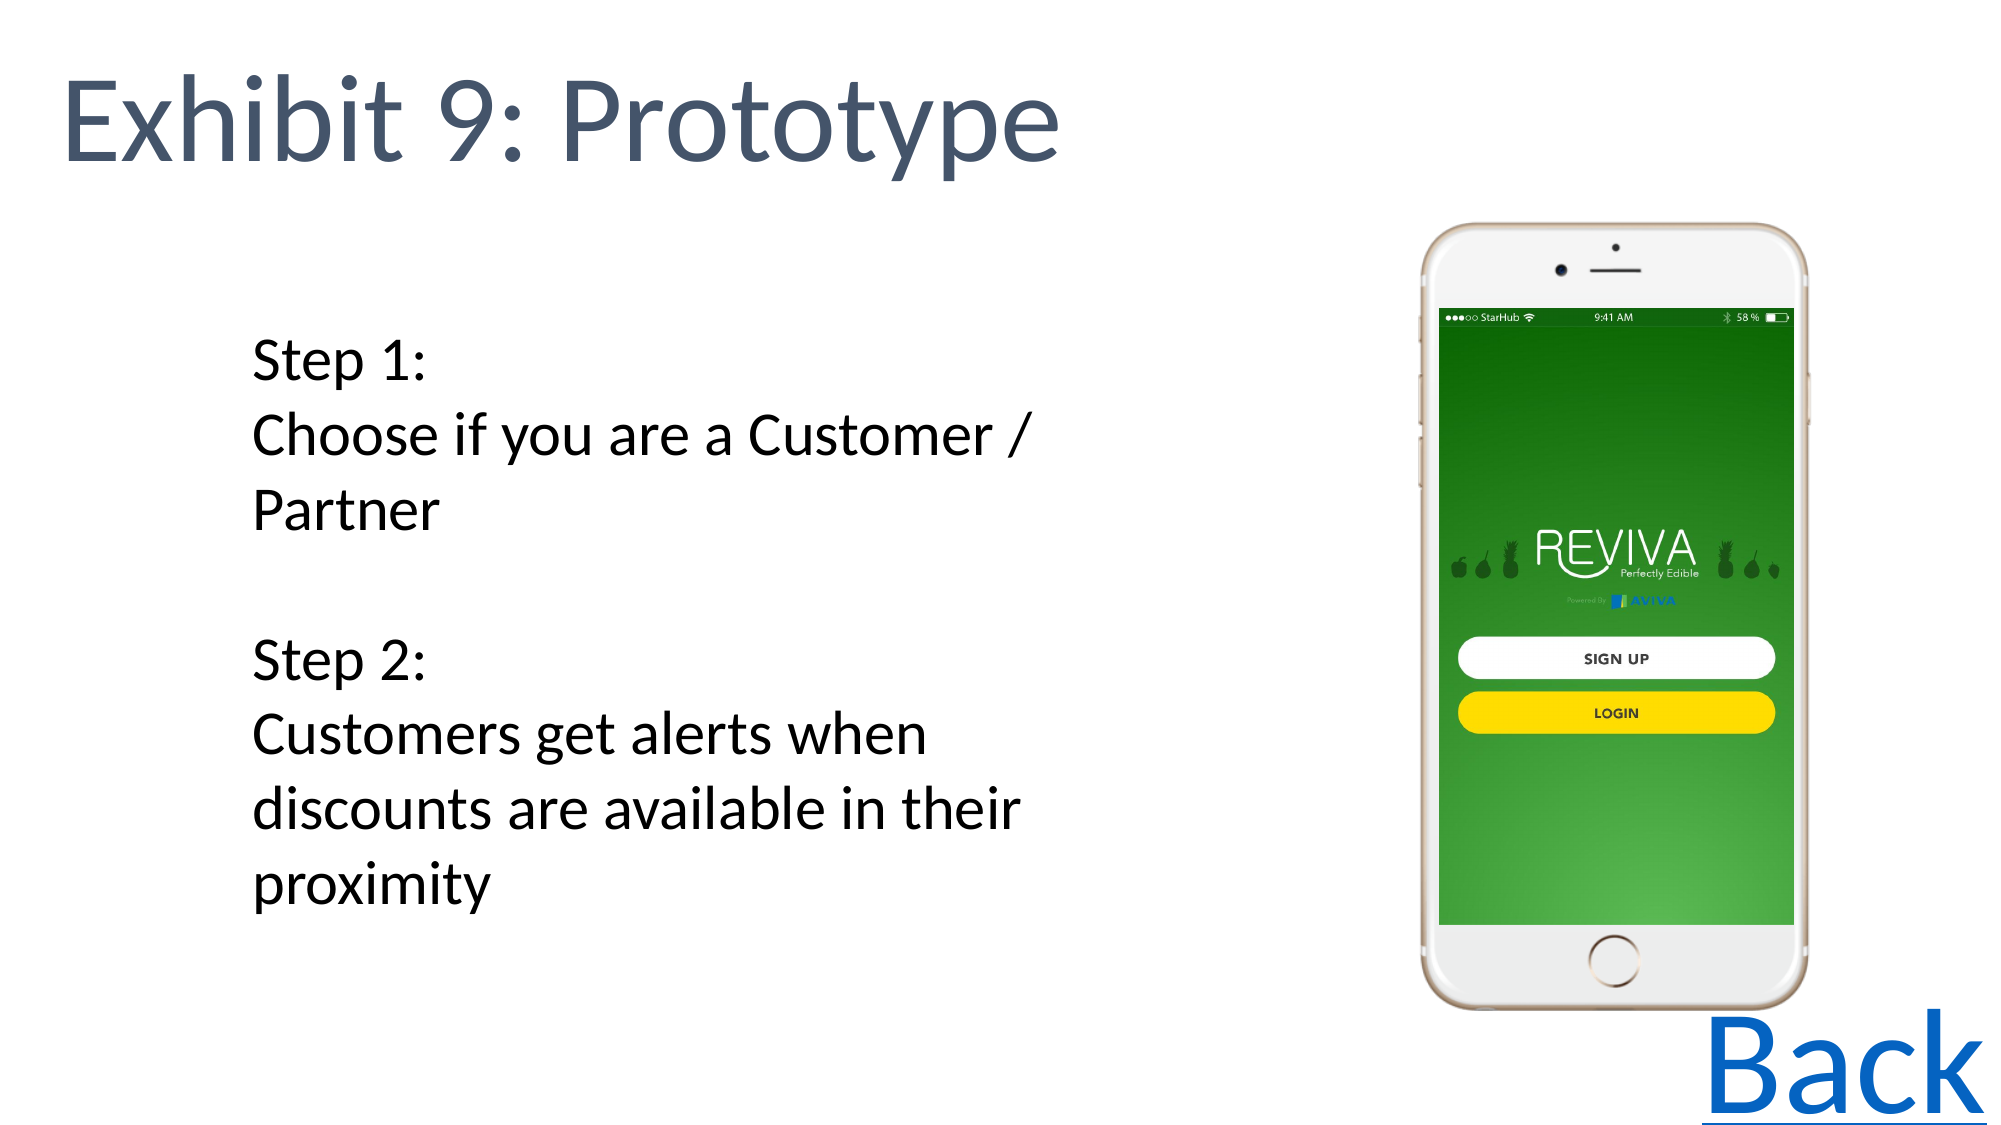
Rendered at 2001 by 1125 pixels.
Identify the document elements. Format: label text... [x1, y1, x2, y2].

picture [1439, 308, 1794, 925]
title Exhibit 9: Prototype [0, 62, 1448, 197]
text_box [1373, 166, 1847, 1067]
text_box Step 1: Choose if you are a Customer / Partner Step 2: Customers get alerts when discounts are available in their proximity [237, 302, 1166, 499]
title Back [1653, 1019, 2000, 1125]
